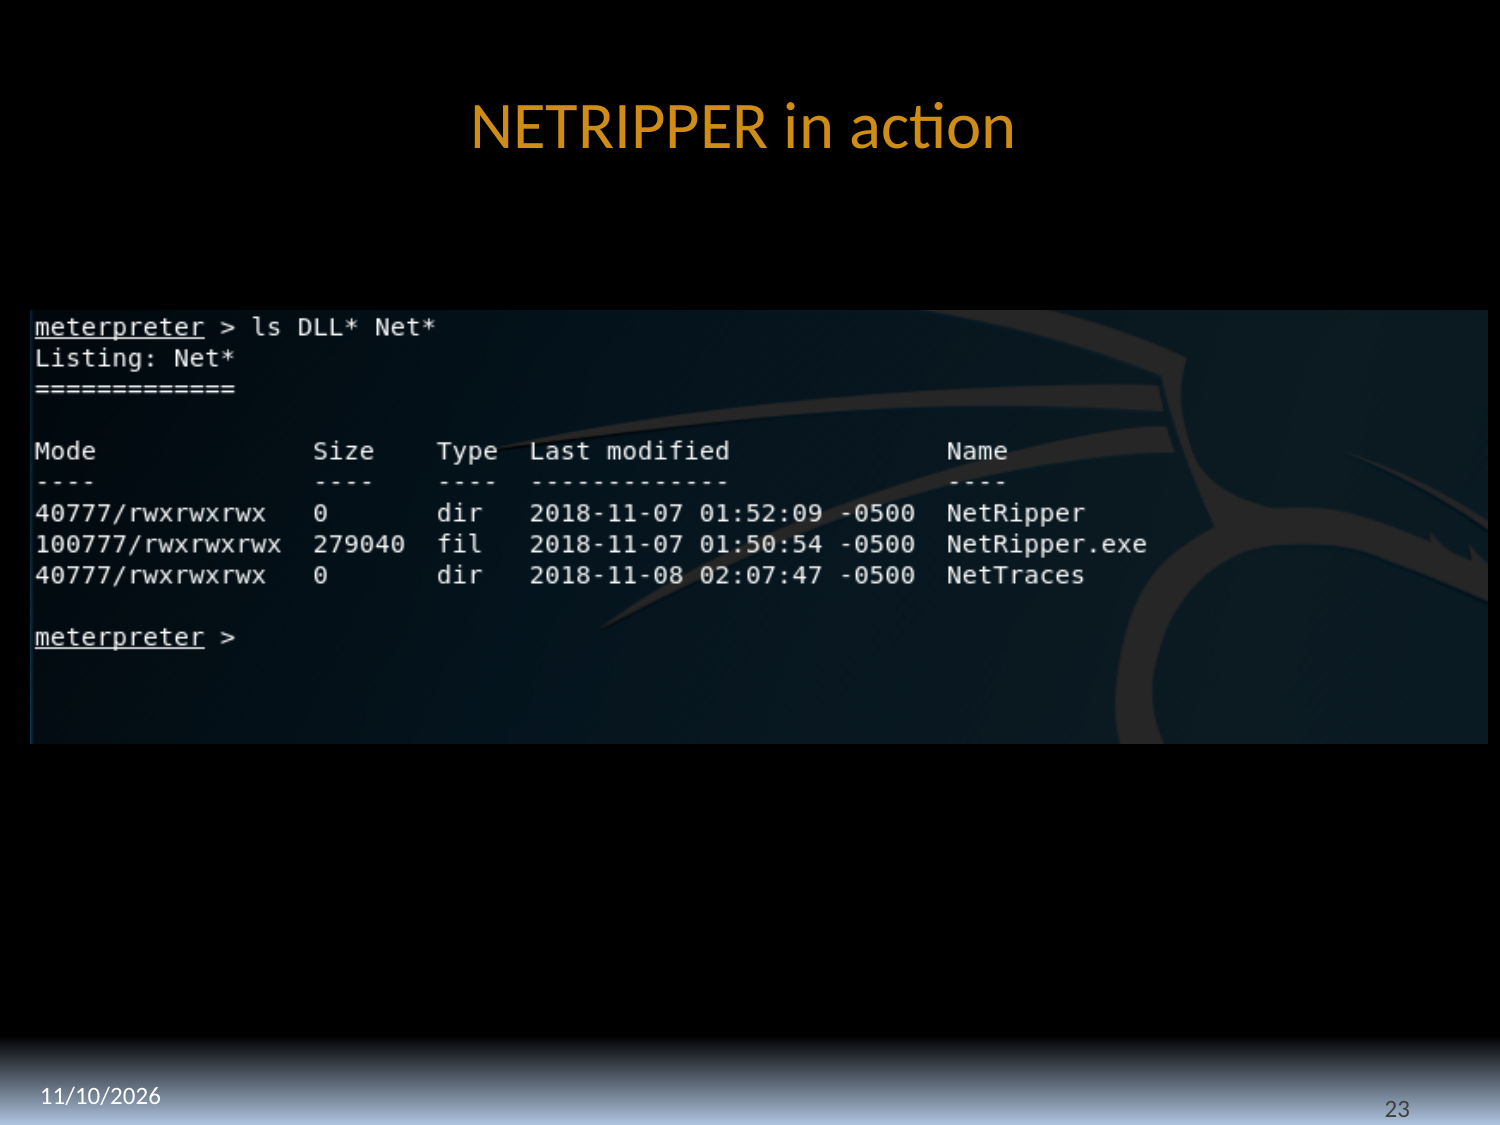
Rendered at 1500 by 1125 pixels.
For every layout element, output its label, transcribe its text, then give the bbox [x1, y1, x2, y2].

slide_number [24, 1065, 375, 1125]
text_box NETRIPPER in action [37, 74, 1450, 170]
picture [30, 310, 1489, 744]
slide_number 23 [1074, 1077, 1425, 1125]
